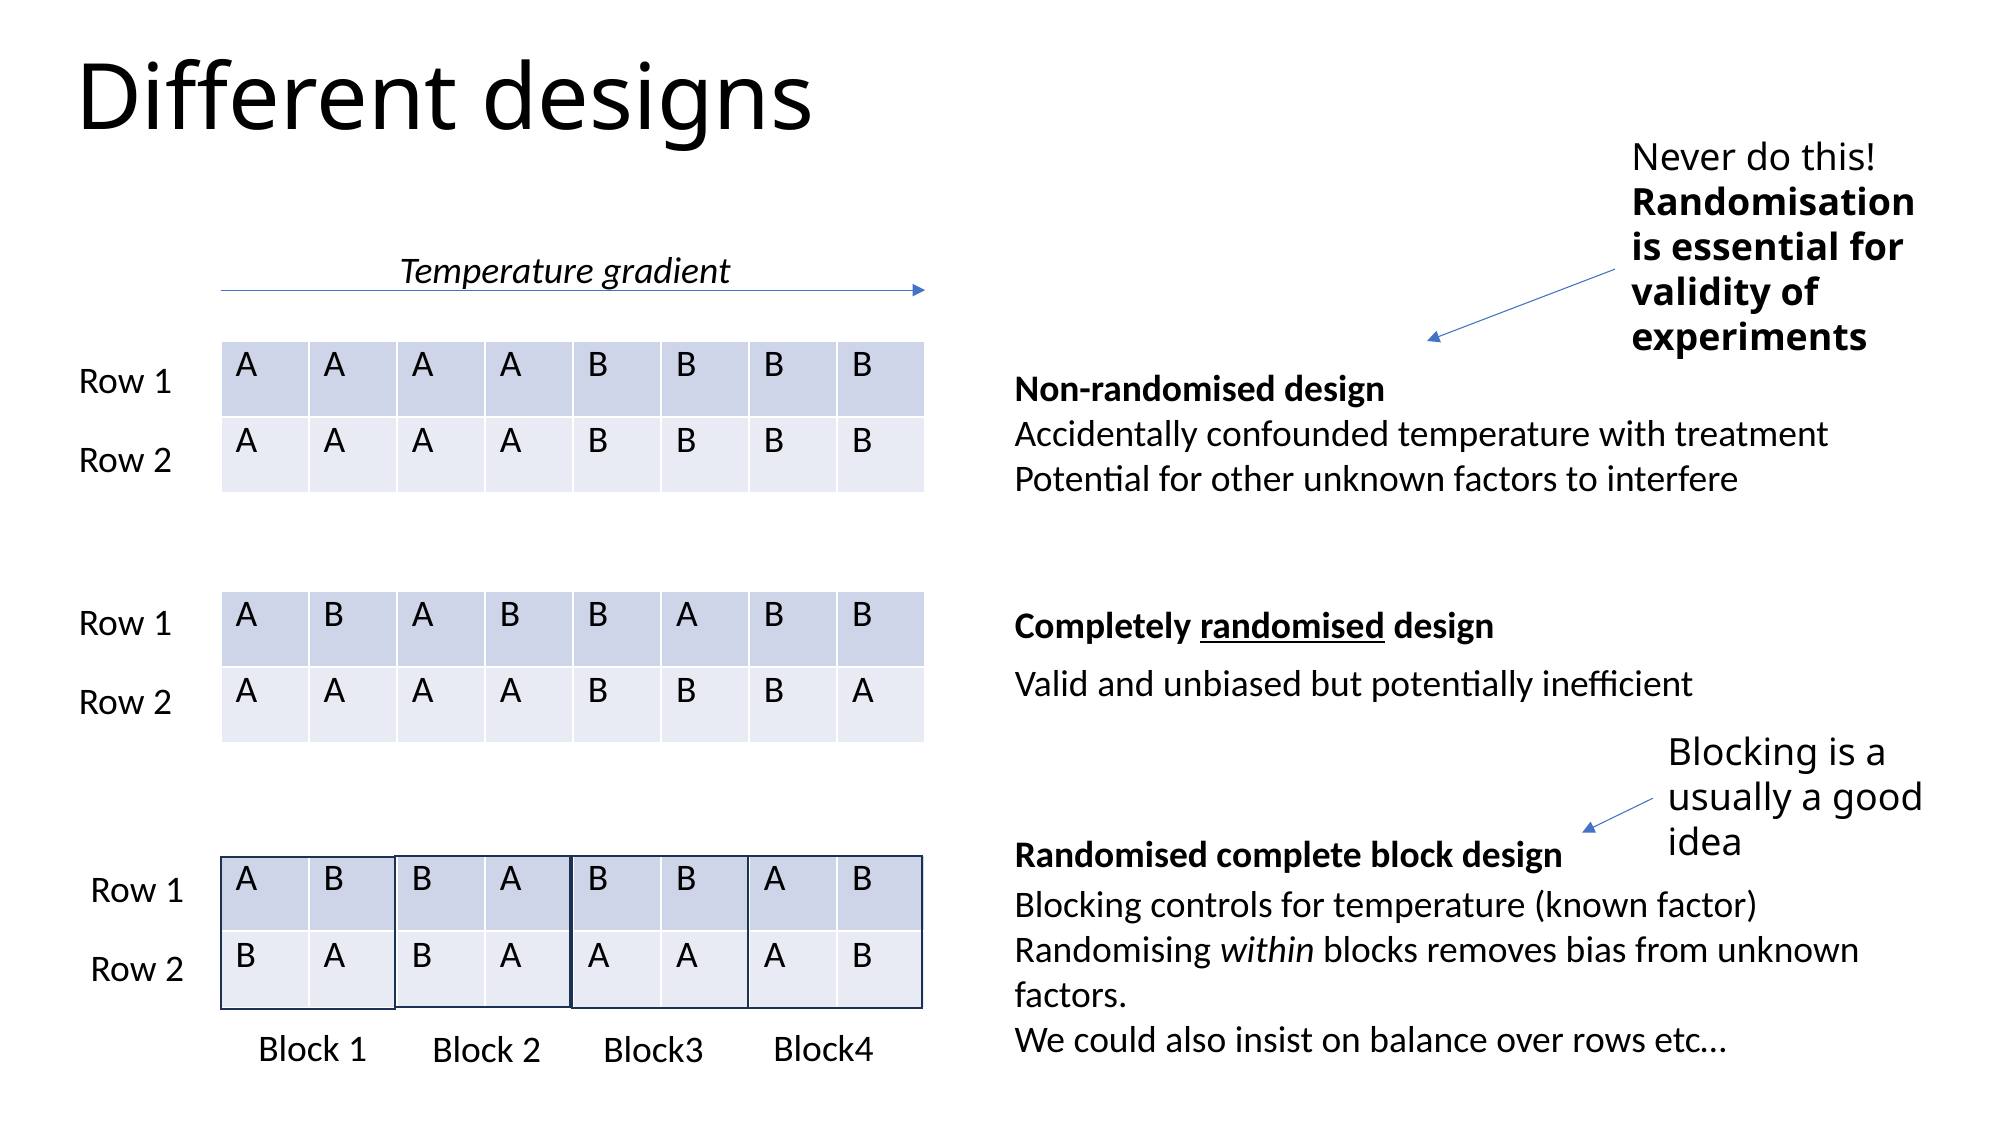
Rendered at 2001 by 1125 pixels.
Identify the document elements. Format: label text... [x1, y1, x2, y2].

table_header A [222, 592, 308, 666]
table_cell B [662, 668, 748, 742]
table_cell A [222, 418, 308, 492]
table_cell B [750, 418, 836, 492]
text_box Row 1 [75, 857, 200, 918]
table_cell A [838, 668, 924, 742]
text_box Block 1 [243, 1016, 383, 1076]
table_header A [662, 592, 748, 666]
title Different designs [60, 0, 1786, 209]
text_box Temperature gradient [384, 291, 747, 299]
text_box Row 2 [75, 936, 200, 997]
table_cell A [486, 668, 572, 742]
text_box [747, 855, 923, 1009]
table_cell A [486, 418, 572, 492]
table_cell B [662, 418, 748, 492]
text_box Completely randomised design [999, 593, 1768, 654]
text_box Valid and unbiased but potentially inefficient [999, 654, 1768, 712]
table_header B [750, 592, 836, 666]
text_box [220, 856, 396, 1010]
table_header B [486, 592, 572, 666]
text_box Never do this! Randomisation is essential for validity of experiments [1616, 125, 1967, 366]
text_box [1427, 269, 1615, 341]
table_header A [398, 592, 484, 666]
table_header A [398, 342, 484, 416]
text_box Blocking is a usually a good idea [1652, 720, 1990, 871]
table_header B [310, 592, 396, 666]
table_header B [750, 342, 836, 416]
text_box Block4 [758, 1016, 889, 1076]
text_box Row 2 [64, 669, 188, 730]
table_cell A [310, 668, 396, 742]
table_cell A [398, 418, 484, 492]
table_header B [574, 592, 660, 666]
table_cell A [310, 418, 396, 492]
text_box Temperature gradient [384, 238, 747, 290]
table_header B [574, 342, 660, 416]
text_box Row 1 [64, 348, 188, 409]
text_box [571, 855, 747, 1009]
text_box Row 1 [64, 590, 188, 651]
table_cell A [398, 668, 484, 742]
text_box Blocking controls for temperature (known factor) Randomising within blocks removes bias from unknown factors. We could also insist on balance over rows etc… [999, 872, 1925, 1067]
table_cell A [222, 668, 308, 742]
table_header B [838, 592, 924, 666]
table_header A [222, 342, 308, 416]
text_box Non-randomised design Accidentally confounded temperature with treatment Potential for other unknown factors to interfere [999, 356, 1910, 507]
table_header A [486, 342, 572, 416]
text_box [394, 855, 571, 1008]
text_box Block 2 [417, 1017, 557, 1077]
text_box Block3 [588, 1017, 719, 1077]
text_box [1582, 798, 1653, 833]
table_cell B [574, 668, 660, 742]
text_box Randomised complete block design [999, 822, 1768, 882]
table_cell B [574, 418, 660, 492]
table_header A [310, 342, 396, 416]
text_box Row 2 [64, 427, 188, 487]
table_cell B [750, 668, 836, 742]
table_header B [838, 342, 924, 416]
table_cell B [838, 418, 924, 492]
table_header B [662, 342, 748, 416]
